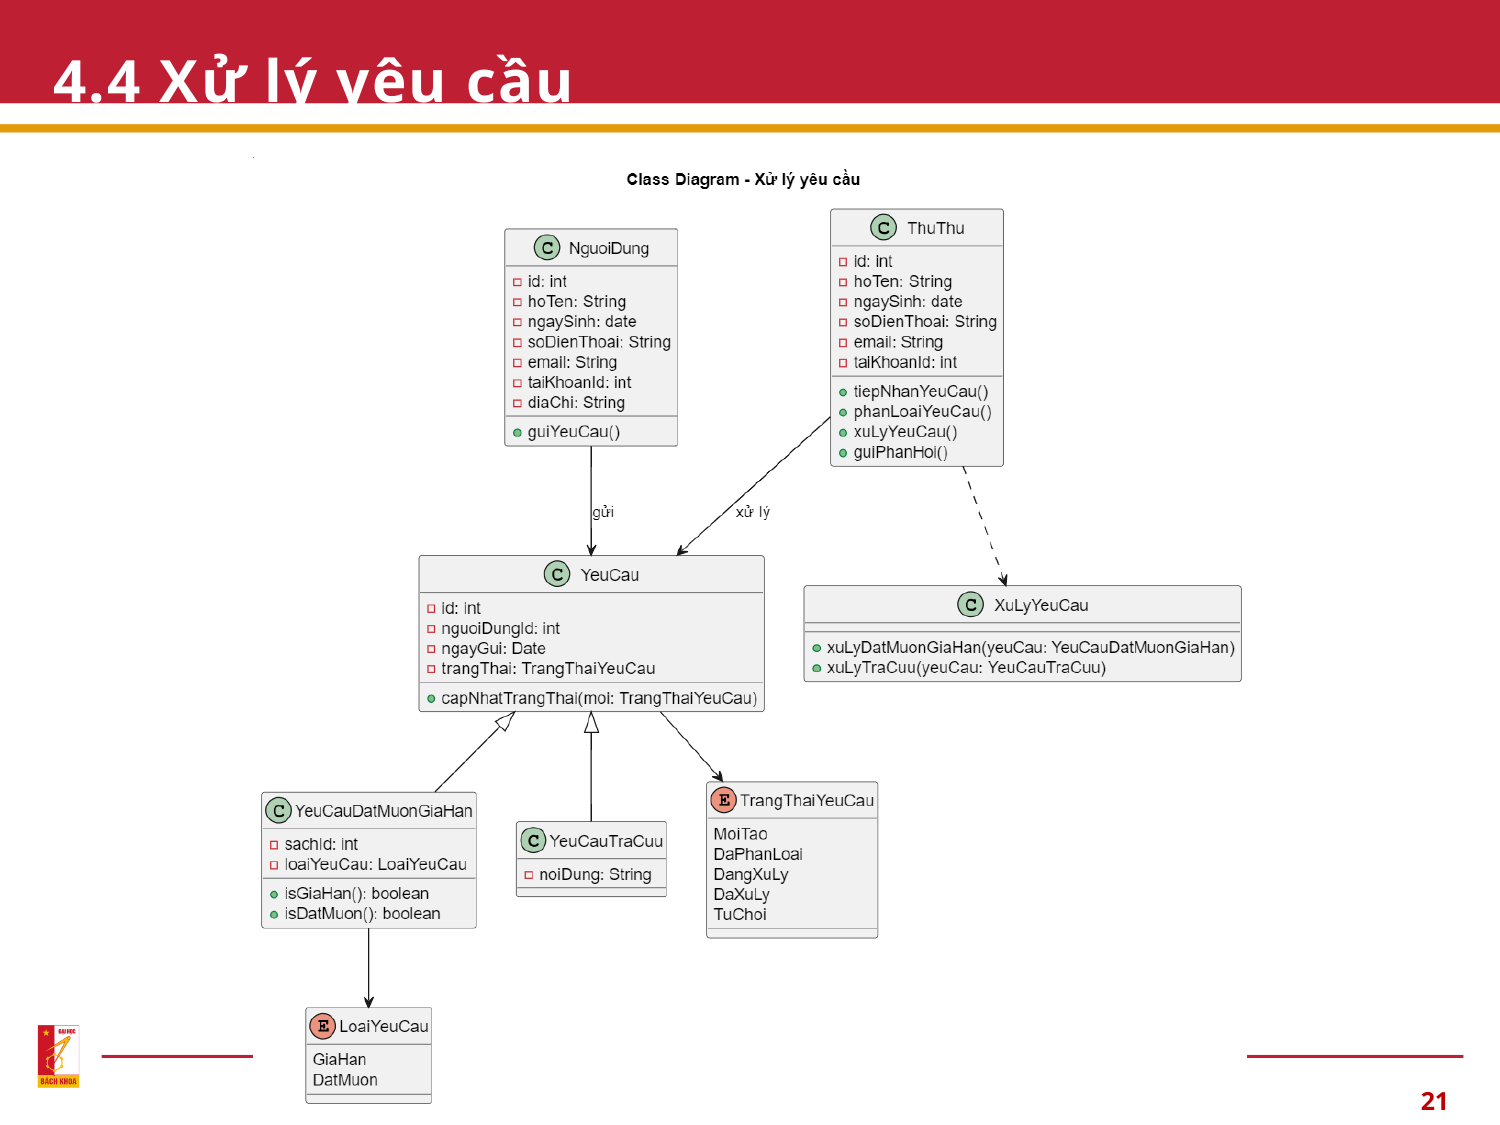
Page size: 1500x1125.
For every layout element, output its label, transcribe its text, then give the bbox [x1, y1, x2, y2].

title 4.4 Xử lý yêu cầu [38, 12, 1462, 87]
picture [0, 0, 1500, 1125]
slide_number 21 [1126, 1078, 1464, 1125]
